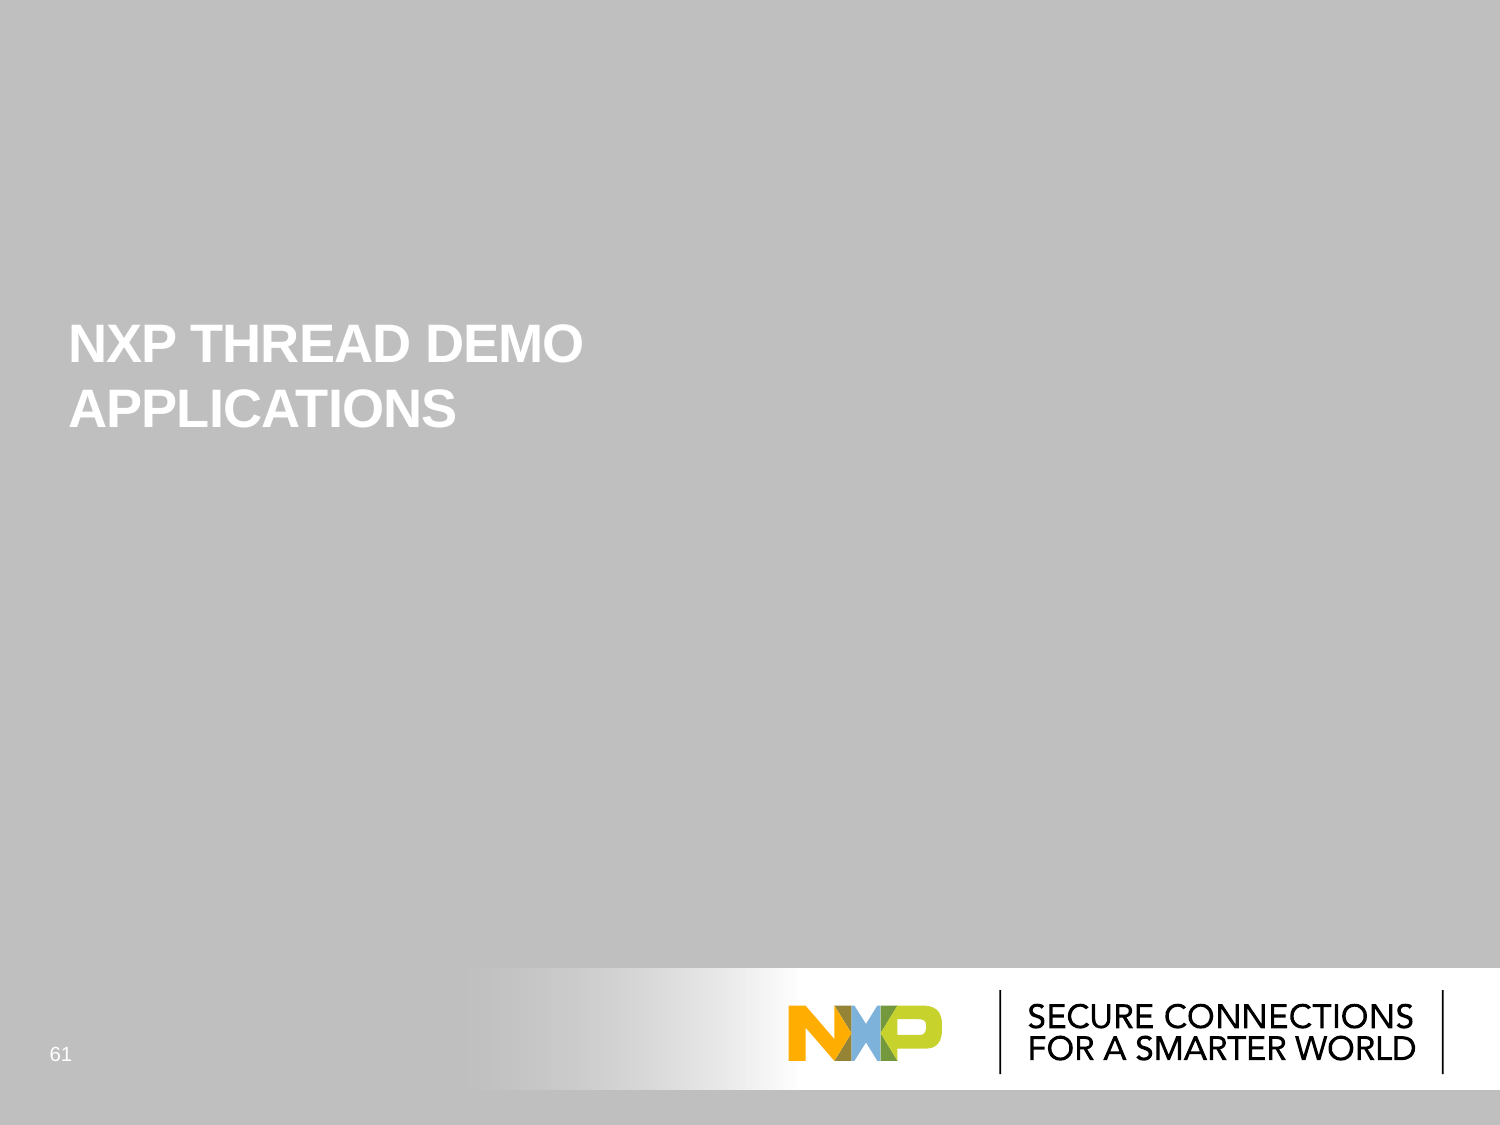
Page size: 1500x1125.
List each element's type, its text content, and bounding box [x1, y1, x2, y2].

title NXP Thread Demo Applications [51, 292, 822, 456]
